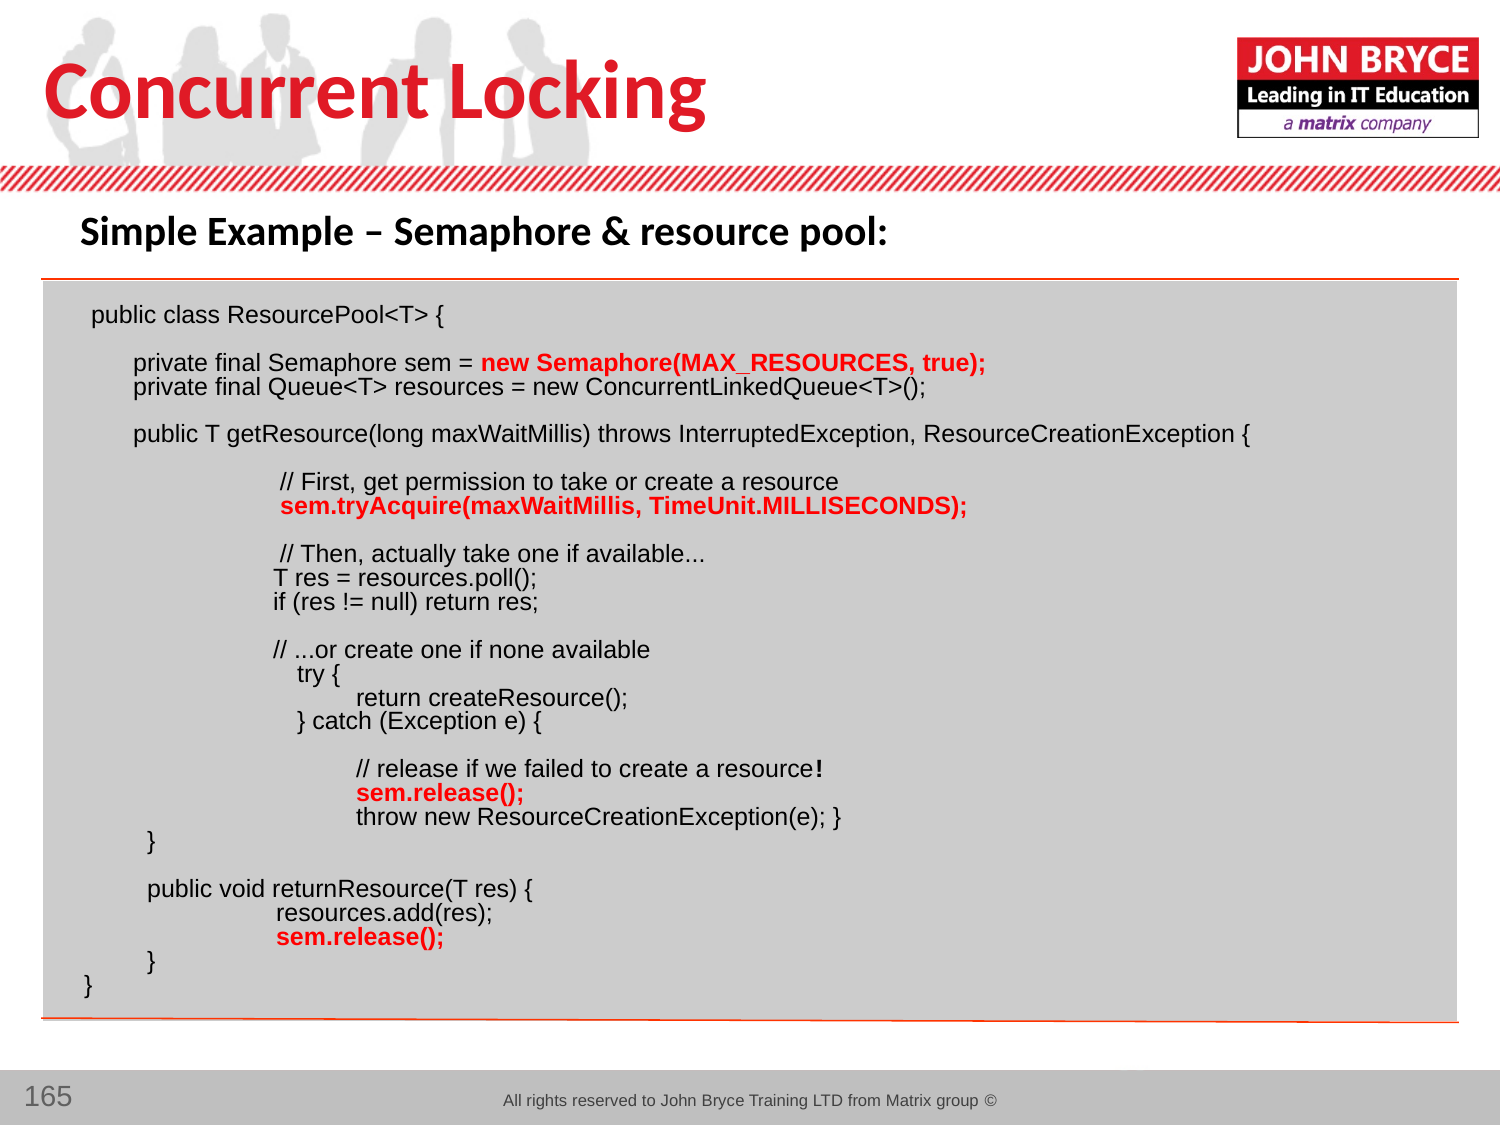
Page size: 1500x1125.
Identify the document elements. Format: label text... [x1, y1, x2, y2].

title Concurrent Locking [29, 21, 1235, 150]
text_box public class ResourcePool<T> { private final Semaphore sem = new Semaphore(MAX_RESOURCES, true); private final Queue<T> resources = new ConcurrentLinkedQueue<T>(); public T getResource(long maxWaitMillis) throws InterruptedException, ResourceCreationException { // First, get permission to take or create a resource sem.tryAcquire(maxWaitMillis, TimeUnit.MILLISECONDS); // Then, actually take one if available... T res = resources.poll(); if (res != null) return res; // ...or create one if none available try { return createResource(); } catch (Exception e) { // release if we failed to create a resource! sem.release(); throw new ResourceCreationException(e); } } public void returnResource(T res) { resources.add(res); sem.release(); } } [41, 286, 1459, 1016]
list Simple Example – Semaphore & resource pool: [64, 196, 1415, 278]
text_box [40, 1017, 1460, 1023]
picture [0, 0, 1500, 1070]
